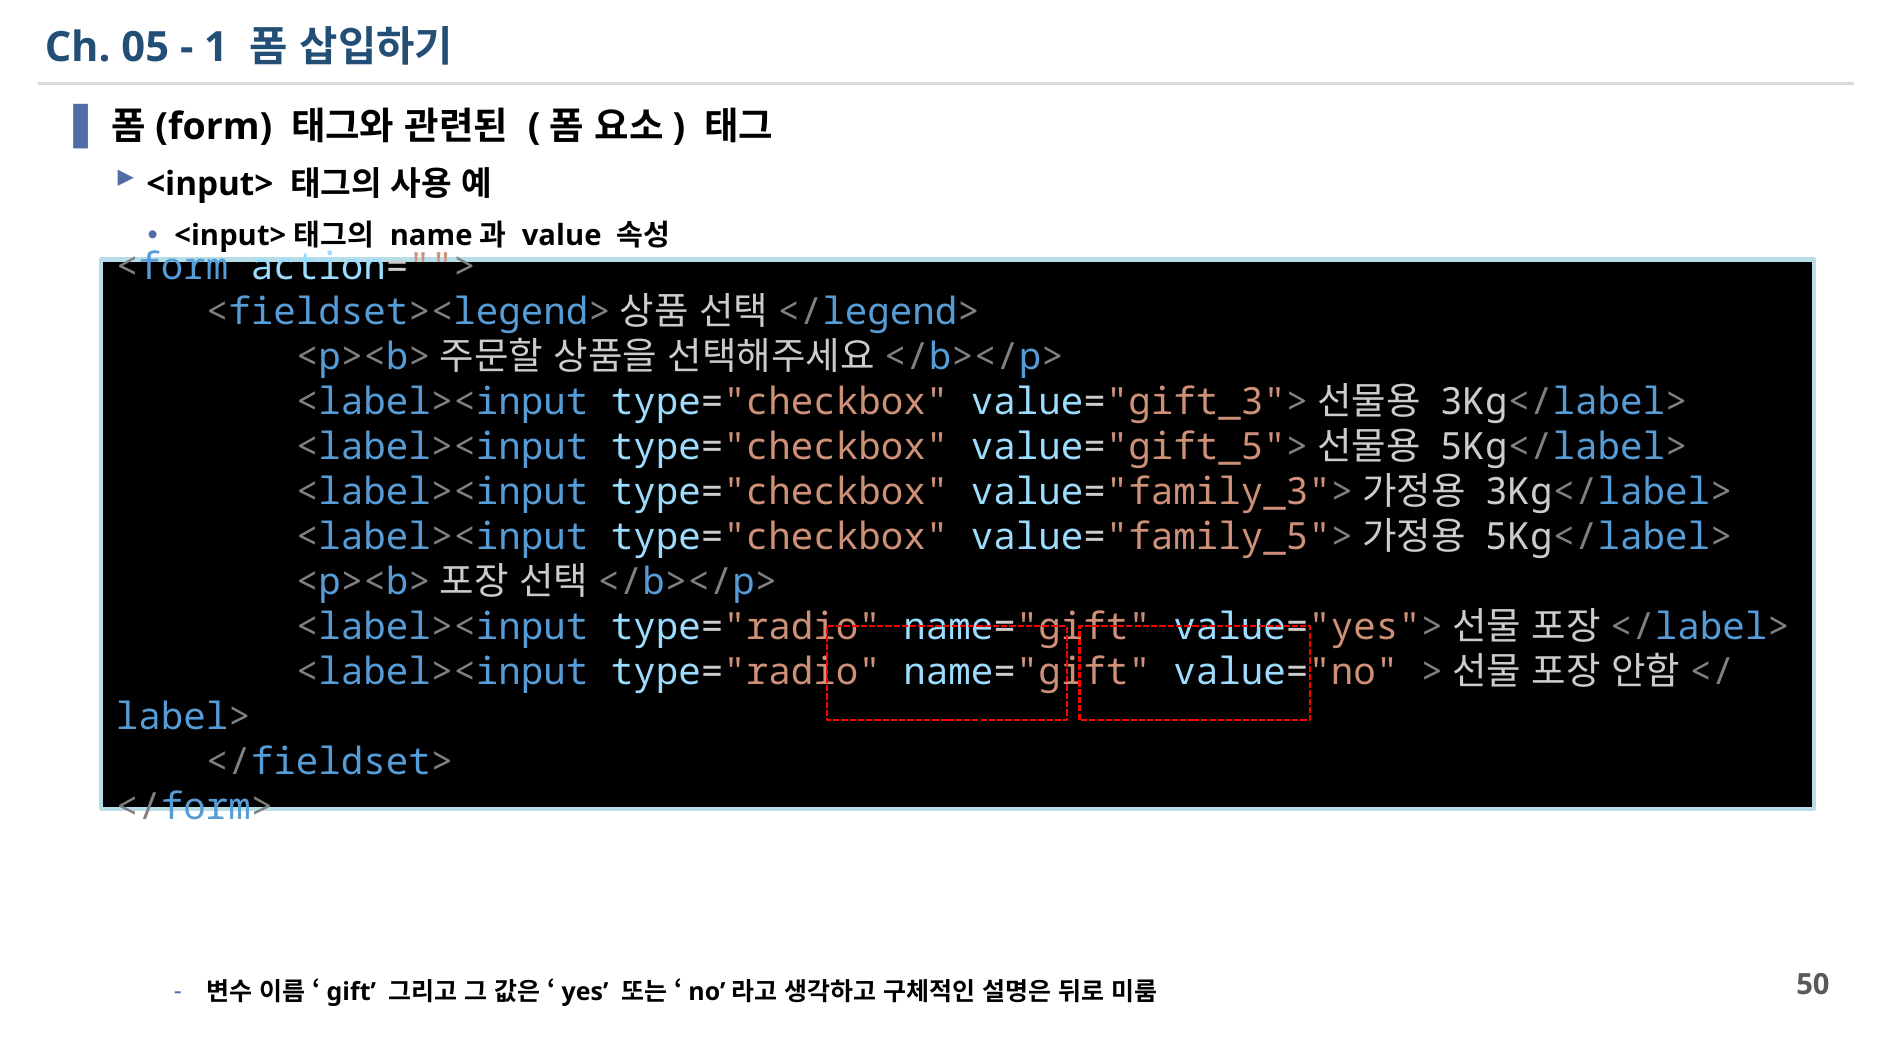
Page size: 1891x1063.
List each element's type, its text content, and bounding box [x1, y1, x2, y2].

text_box <form action=""> <fieldset><legend>상품 선택</legend> <p><b>주문할 상품을 선택해주세요</b></p> <label><input type="checkbox" value="gift_3">선물용 3Kg</label> <label><input type="checkbox" value="gift_5">선물용 5Kg</label> <label><input type="checkbox" value="family_3">가정용 3Kg</label> <label><input type="checkbox" value="family_5">가정용 5Kg</label> <p><b>포장 선택</b></p> <label><input type="radio" name="gift" value="yes">선물 포장</label> <label><input type="radio" name="gift" value="no" >선물 포장 안함</label> </fieldset> </form> [99, 257, 1816, 811]
text_box [1077, 624, 1312, 722]
text_box [825, 624, 1069, 722]
slide_number 50 [1703, 956, 1845, 1014]
title Ch. 05 - 1 폼 삽입하기 [29, 11, 1809, 78]
list 폼(form) 태그와 관련된 (폼 요소) 태그 <input> 태그의 사용 예 <input>태그의 name과 value 속성 변수 이름 ‘gift’ 그리고 그 값은 ‘yes’ 또는 ‘no’라고 생각하고 구체적인 설명은 뒤로 미룸 파일 이름 : HTML CSS/FROM TAG/form_tag_4.html [43, 94, 1845, 382]
